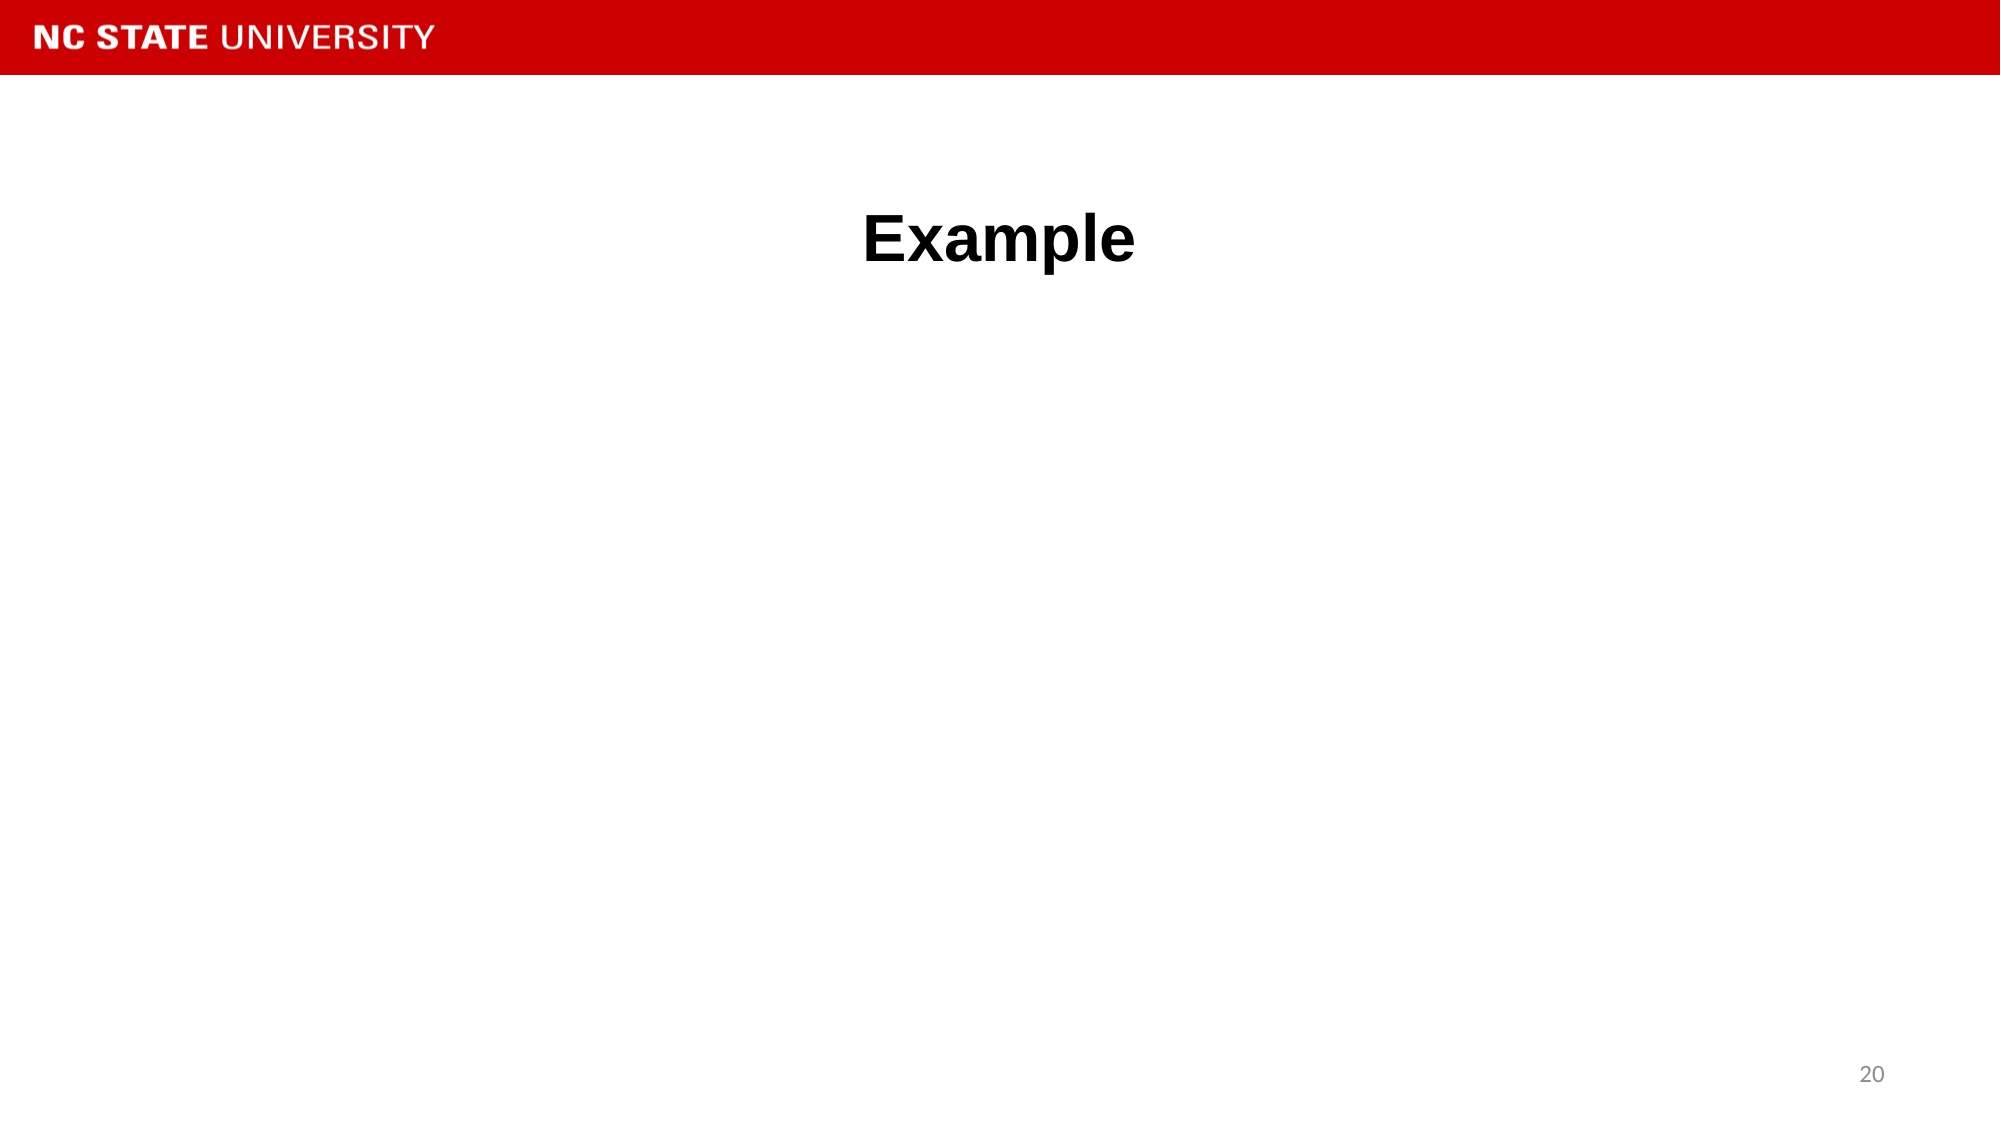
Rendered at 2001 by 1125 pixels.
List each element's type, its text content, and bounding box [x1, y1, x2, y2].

slide_number 20 [1433, 1042, 1900, 1103]
title Example [99, 147, 1900, 323]
picture [0, 0, 2000, 75]
